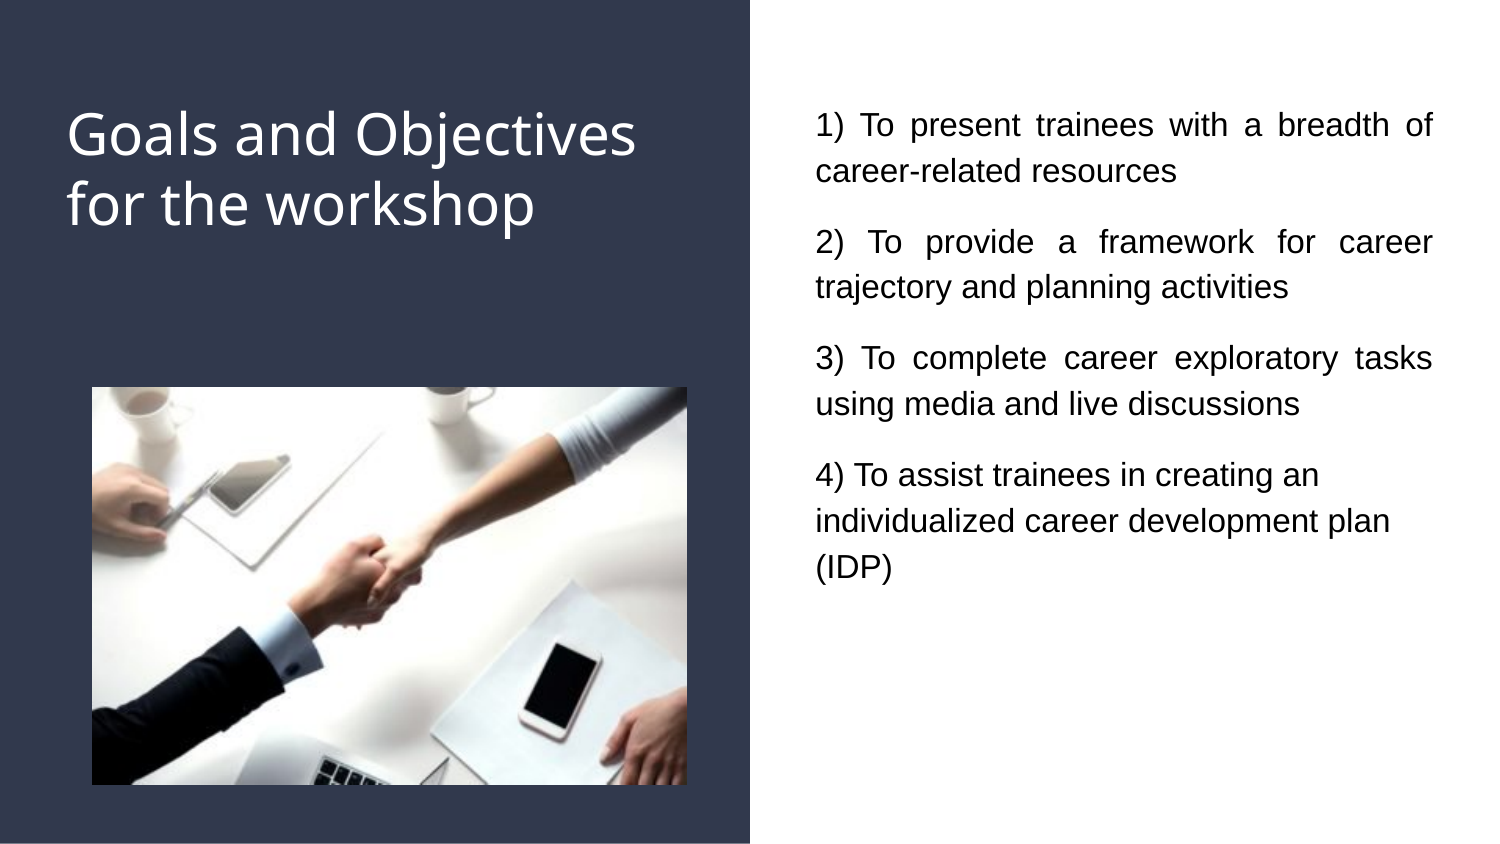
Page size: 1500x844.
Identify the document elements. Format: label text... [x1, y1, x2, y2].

title Goals and Objectives for the workshop [51, 82, 659, 419]
picture [92, 387, 687, 785]
list 1) To present trainees with a breadth of career-related resources 2) To provide a framework for career trajectory and planning activities 3) To complete career exploratory tasks using media and live discussions 4) To assist trainees in creating an individualized career development plan (IDP) [800, 82, 1449, 757]
